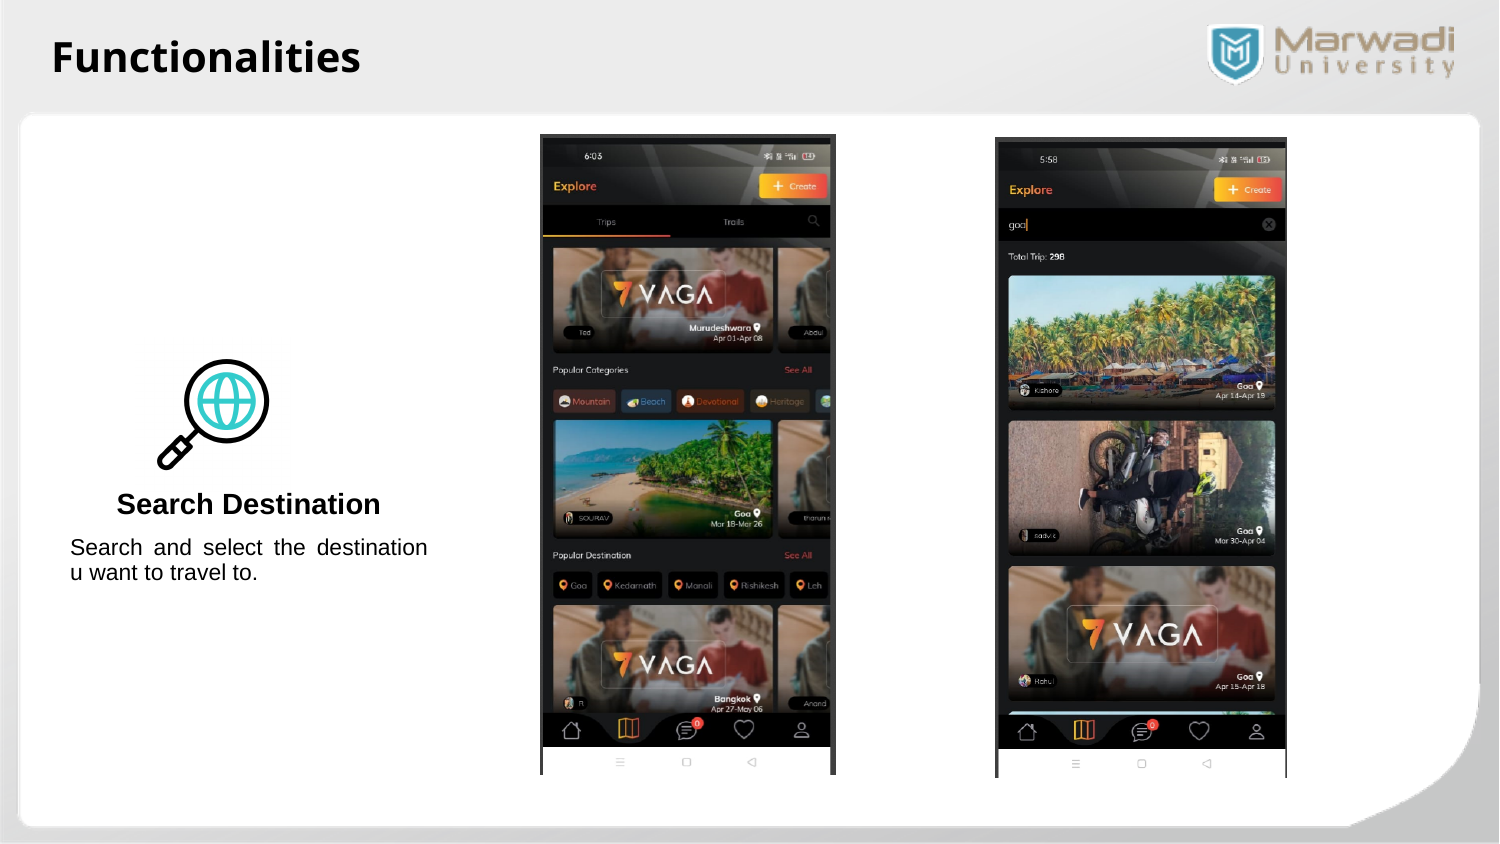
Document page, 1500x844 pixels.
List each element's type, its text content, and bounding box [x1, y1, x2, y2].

text_box Search and select the destination u want to travel to. [55, 520, 443, 618]
title Functionalities [51, 12, 1449, 106]
picture [0, 0, 1499, 844]
text_box Search Destination [84, 463, 414, 520]
